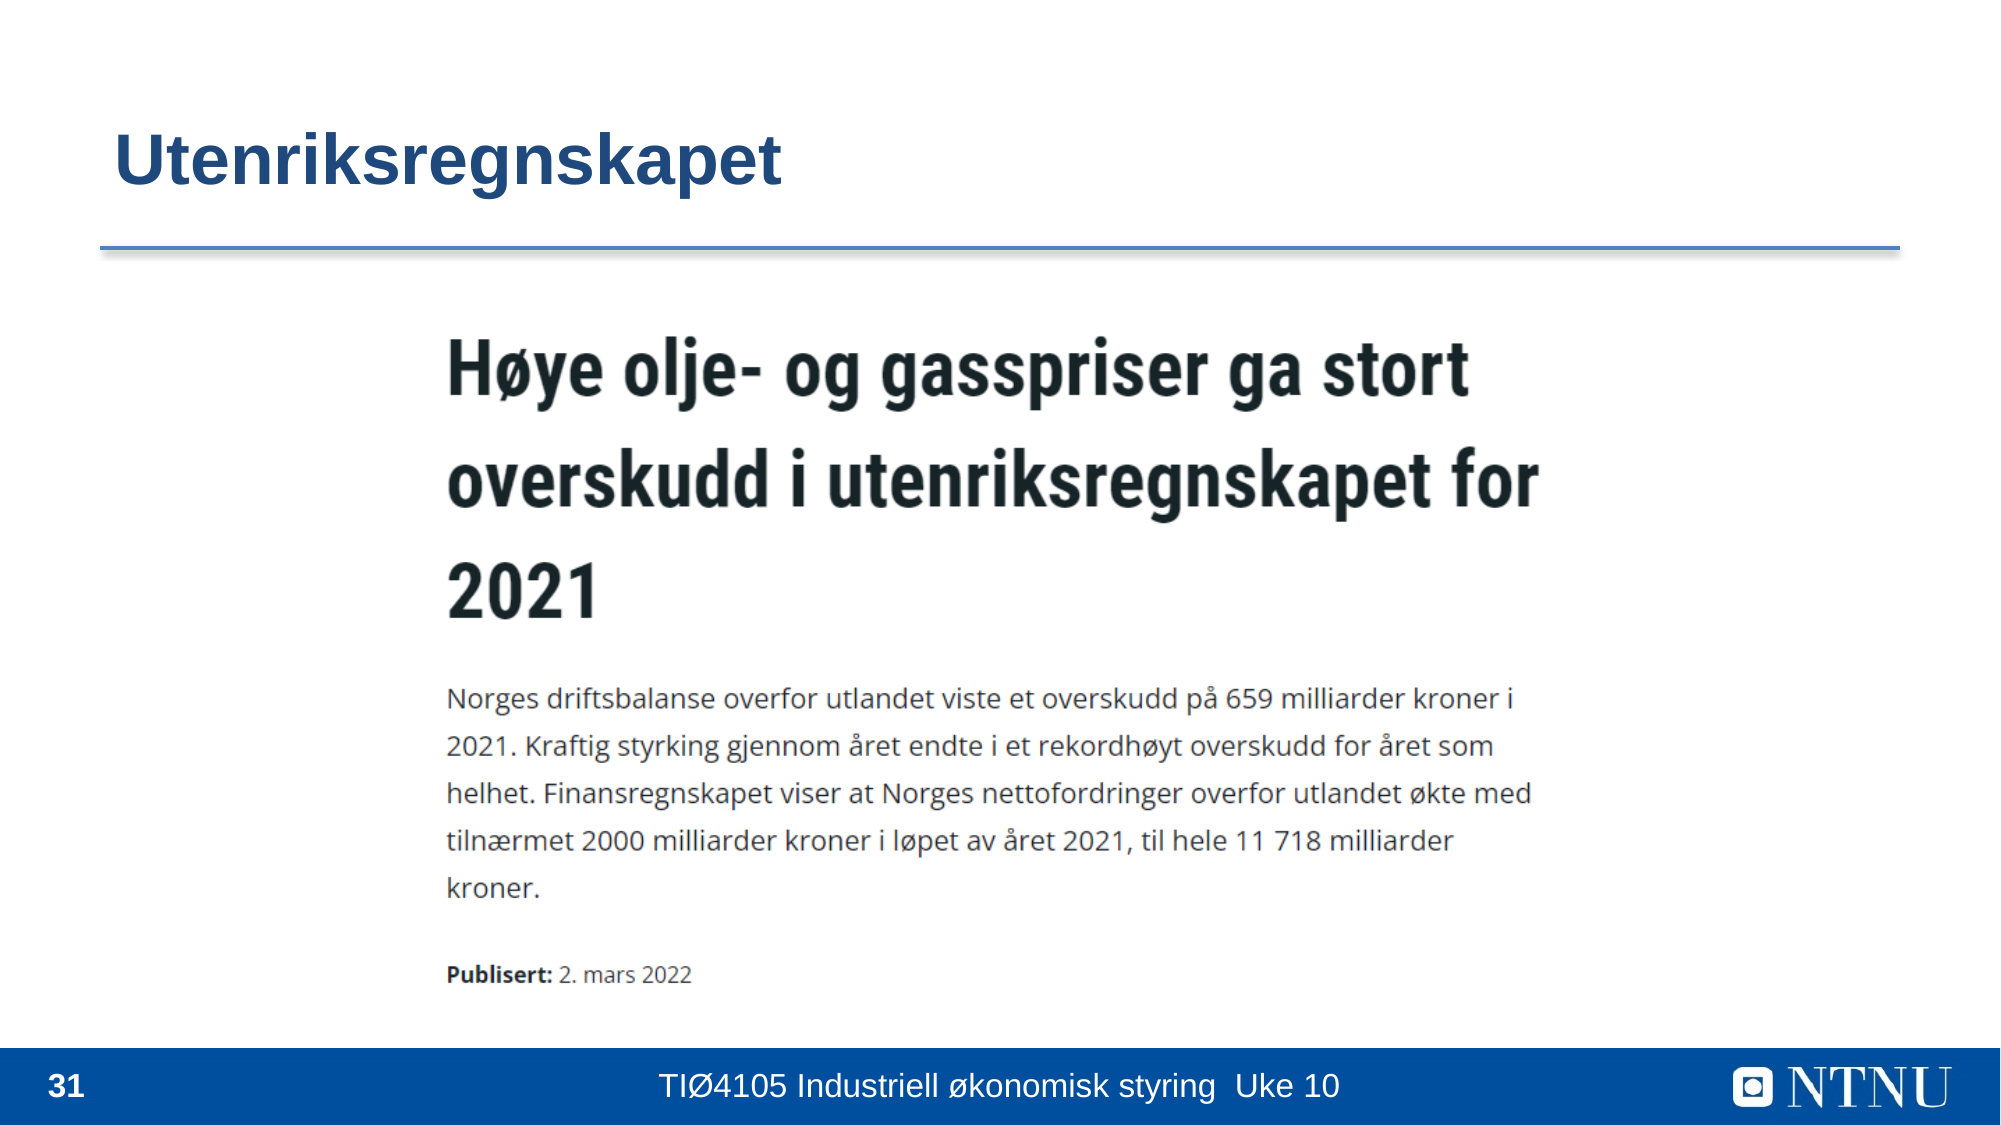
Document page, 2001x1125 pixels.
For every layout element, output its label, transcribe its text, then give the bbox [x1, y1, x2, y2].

picture [0, 1048, 2001, 1125]
picture [394, 266, 1606, 1004]
slide_number 31 [0, 1053, 100, 1114]
title Utenriksregnskapet [99, 19, 2000, 207]
footer TIØ4105 Industriell økonomisk styring Uke 10 [578, 1053, 1422, 1114]
